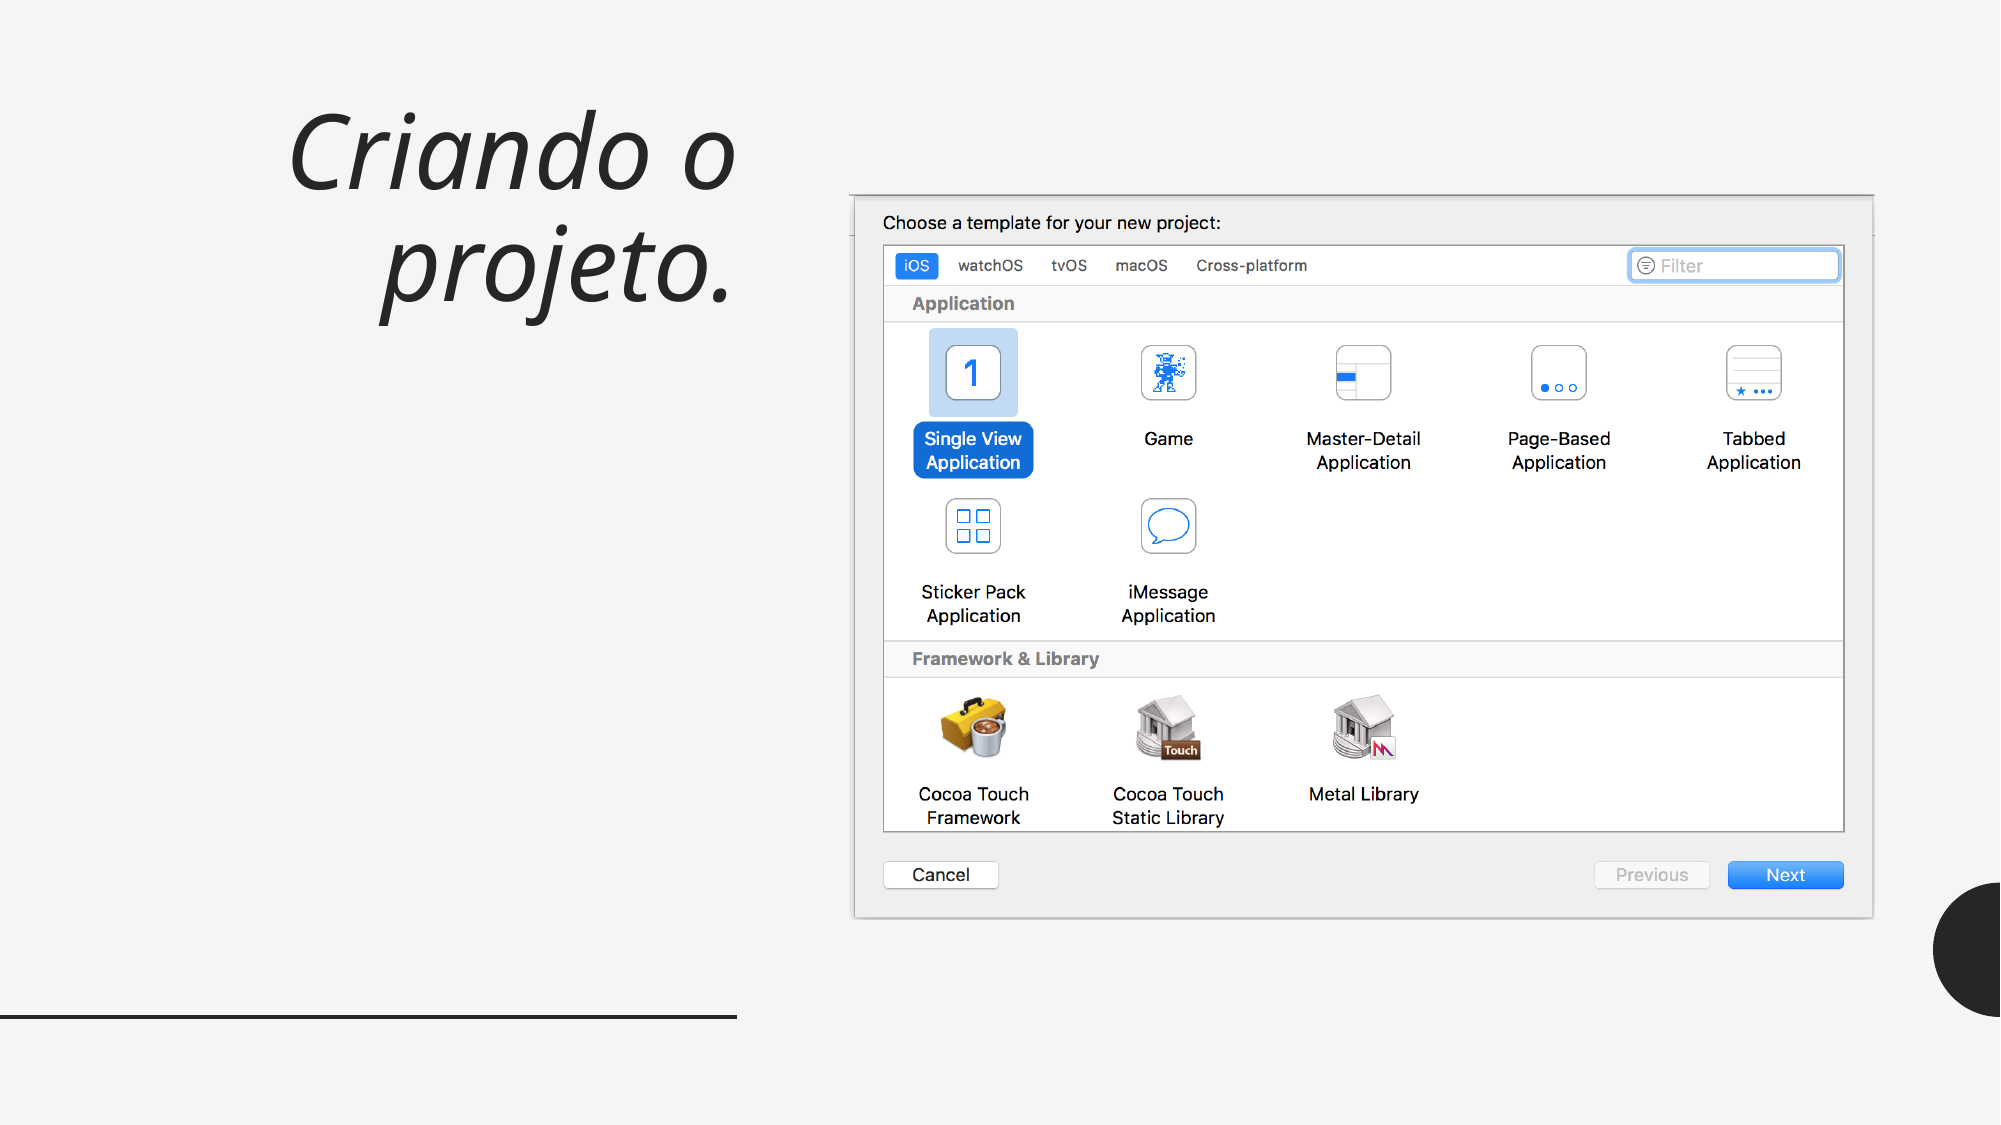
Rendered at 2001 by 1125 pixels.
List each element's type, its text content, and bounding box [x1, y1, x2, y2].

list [849, 194, 1875, 920]
title Criando o projeto. [125, 91, 754, 905]
